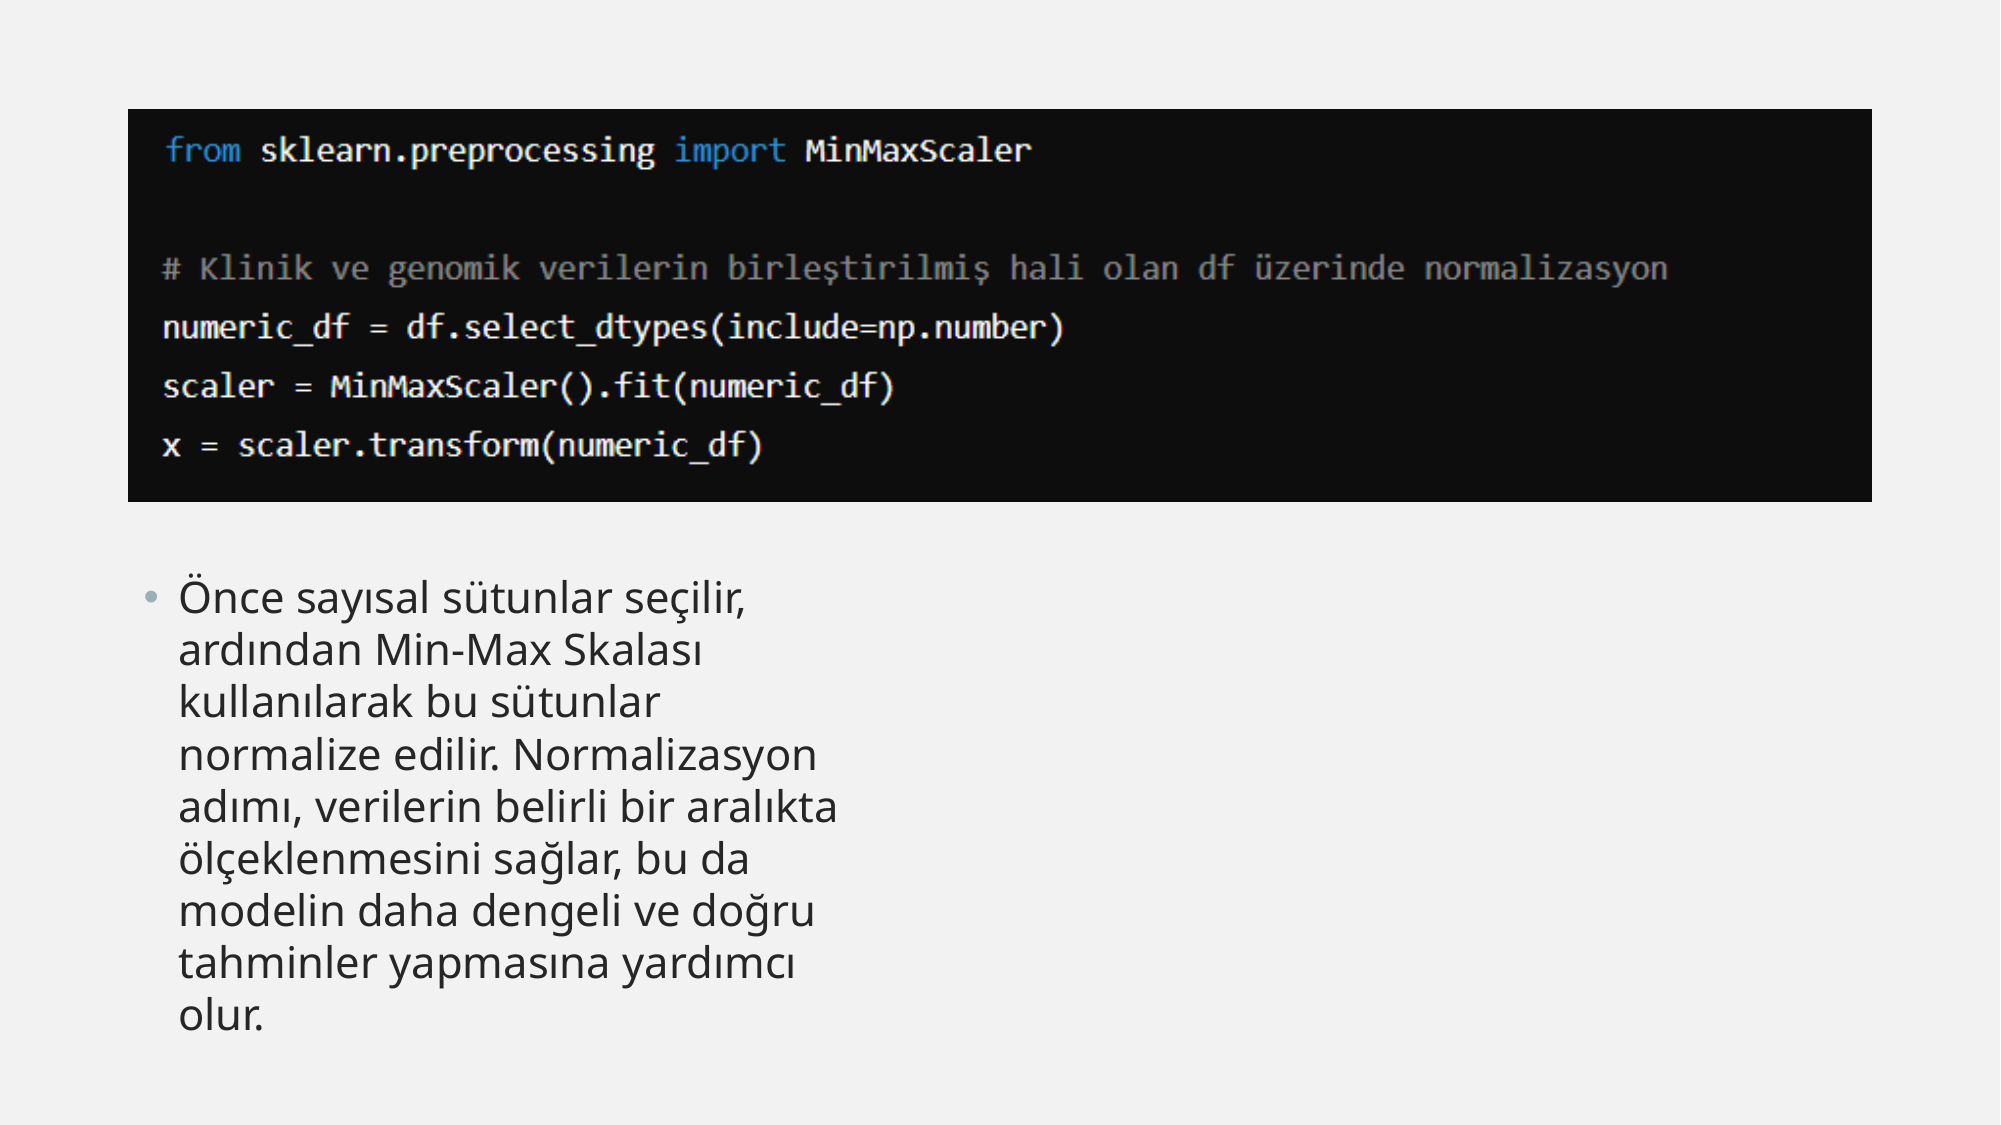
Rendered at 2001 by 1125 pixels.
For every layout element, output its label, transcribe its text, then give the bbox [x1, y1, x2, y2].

picture [128, 109, 1872, 502]
list Önce sayısal sütunlar seçilir, ardından Min-Max Skalası kullanılarak bu sütunlar normalize edilir. Normalizasyon adımı, verilerin belirli bir aralıkta ölçeklenmesini sağlar, bu da modelin daha dengeli ve doğru tahminler yapmasına yardımcı olur. [128, 562, 880, 1048]
